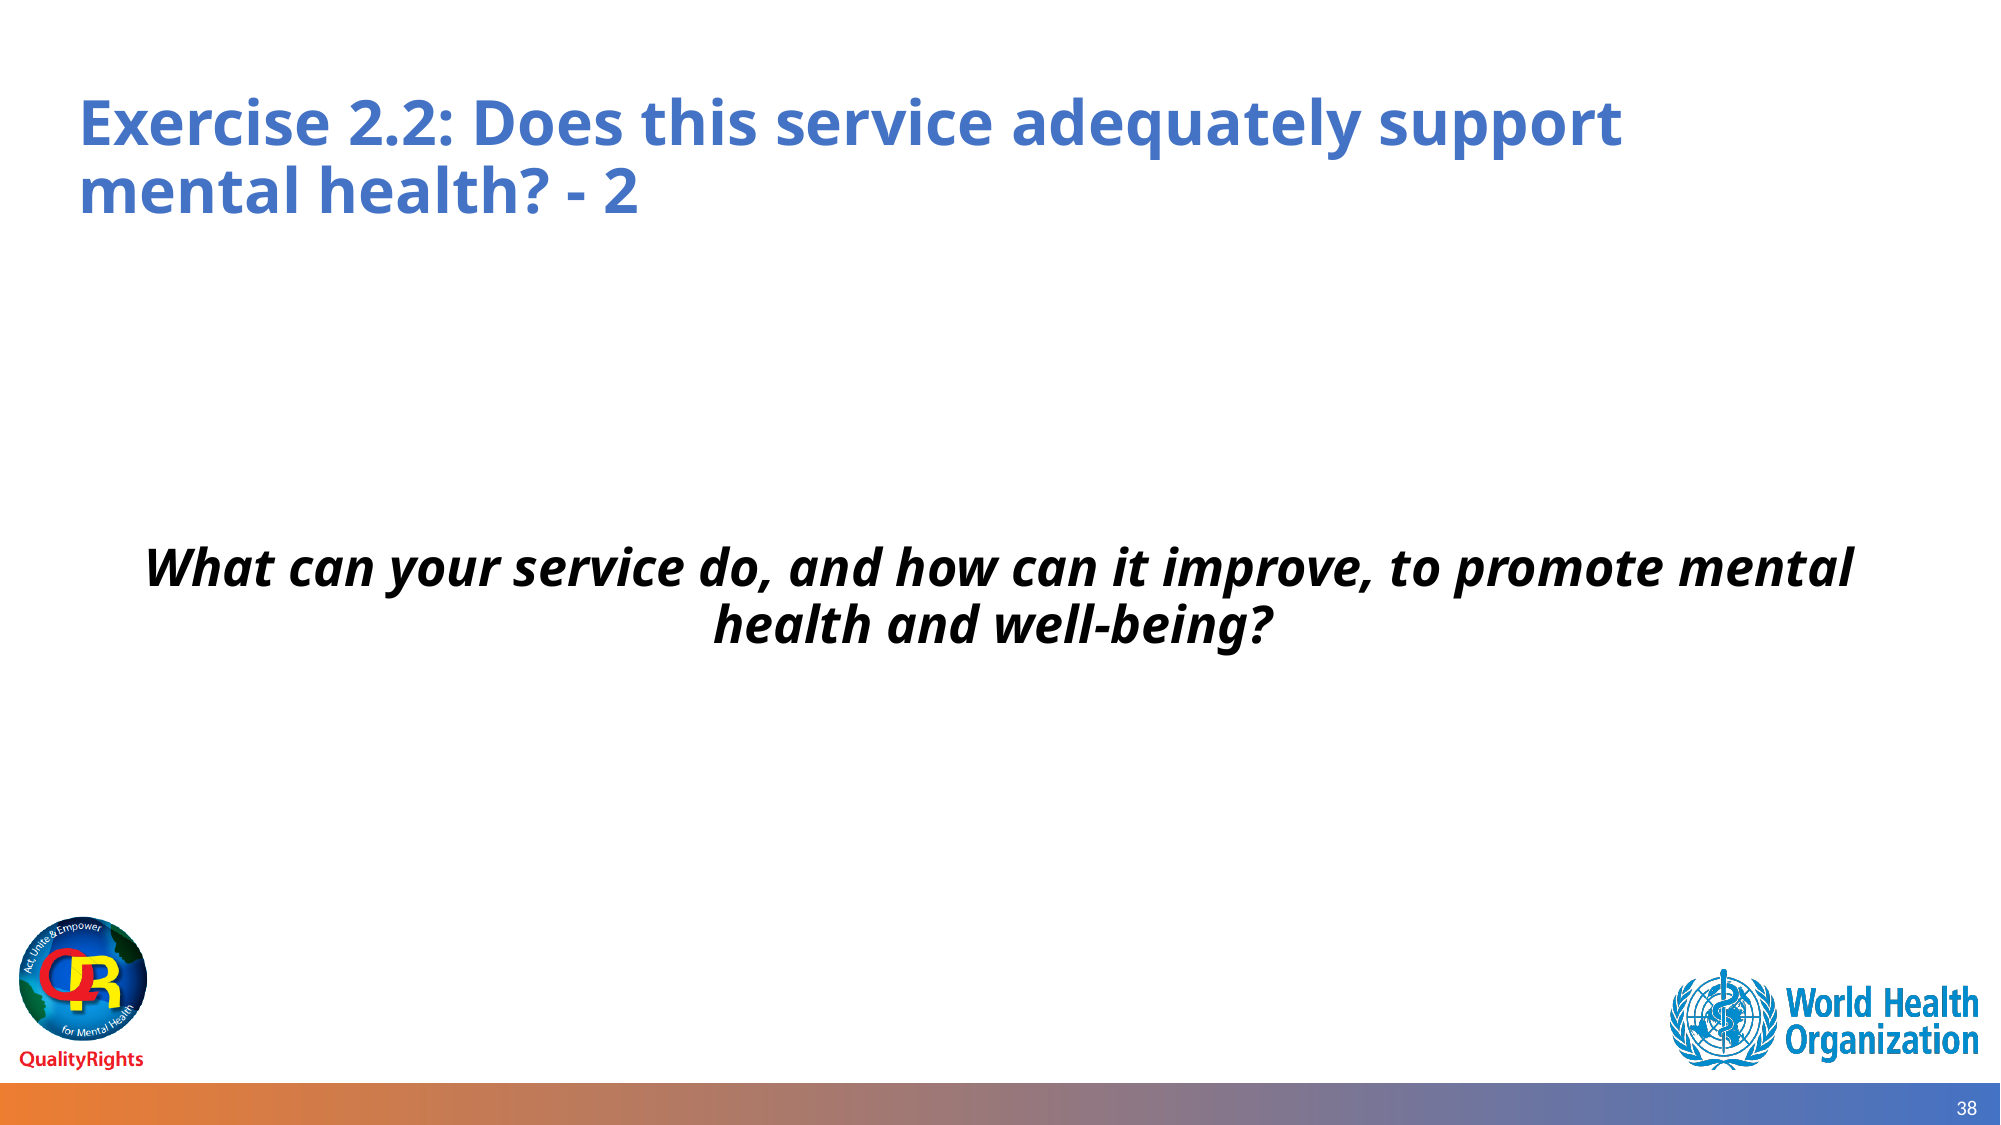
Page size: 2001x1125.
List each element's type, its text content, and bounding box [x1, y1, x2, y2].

picture [1698, 1047, 1750, 1060]
picture [1891, 987, 1897, 999]
picture [0, 899, 162, 1083]
picture [1706, 1038, 1722, 1046]
picture [1689, 993, 1706, 1016]
picture [1704, 1004, 1712, 1015]
picture [1958, 1000, 1962, 1012]
picture [1725, 1042, 1747, 1054]
picture [1860, 1000, 1865, 1012]
picture [1701, 1042, 1722, 1054]
picture [1750, 987, 1762, 1003]
picture [1758, 1004, 1765, 1035]
picture [1683, 987, 1697, 1047]
picture [1821, 1000, 1826, 1012]
title Exercise 2.2: Does this service adequately support mental health? - 2 [63, 84, 1671, 156]
picture [1711, 1031, 1722, 1038]
picture [1738, 1019, 1744, 1030]
picture [1670, 987, 1680, 1010]
picture [1711, 995, 1721, 1004]
picture [1701, 987, 1710, 992]
list What can your service do, and how can it improve, to promote mental health and well-being? [83, 247, 1917, 987]
picture [1732, 969, 1978, 1070]
picture [1747, 992, 1758, 1016]
picture [1805, 987, 1811, 1002]
picture [1744, 1003, 1751, 1016]
picture [1692, 1031, 1700, 1042]
picture [1747, 1019, 1758, 1041]
picture [1716, 1064, 1731, 1070]
picture [1670, 1030, 1715, 1070]
picture [1742, 1019, 1751, 1034]
picture [1704, 1019, 1711, 1031]
picture [1792, 987, 1797, 1004]
